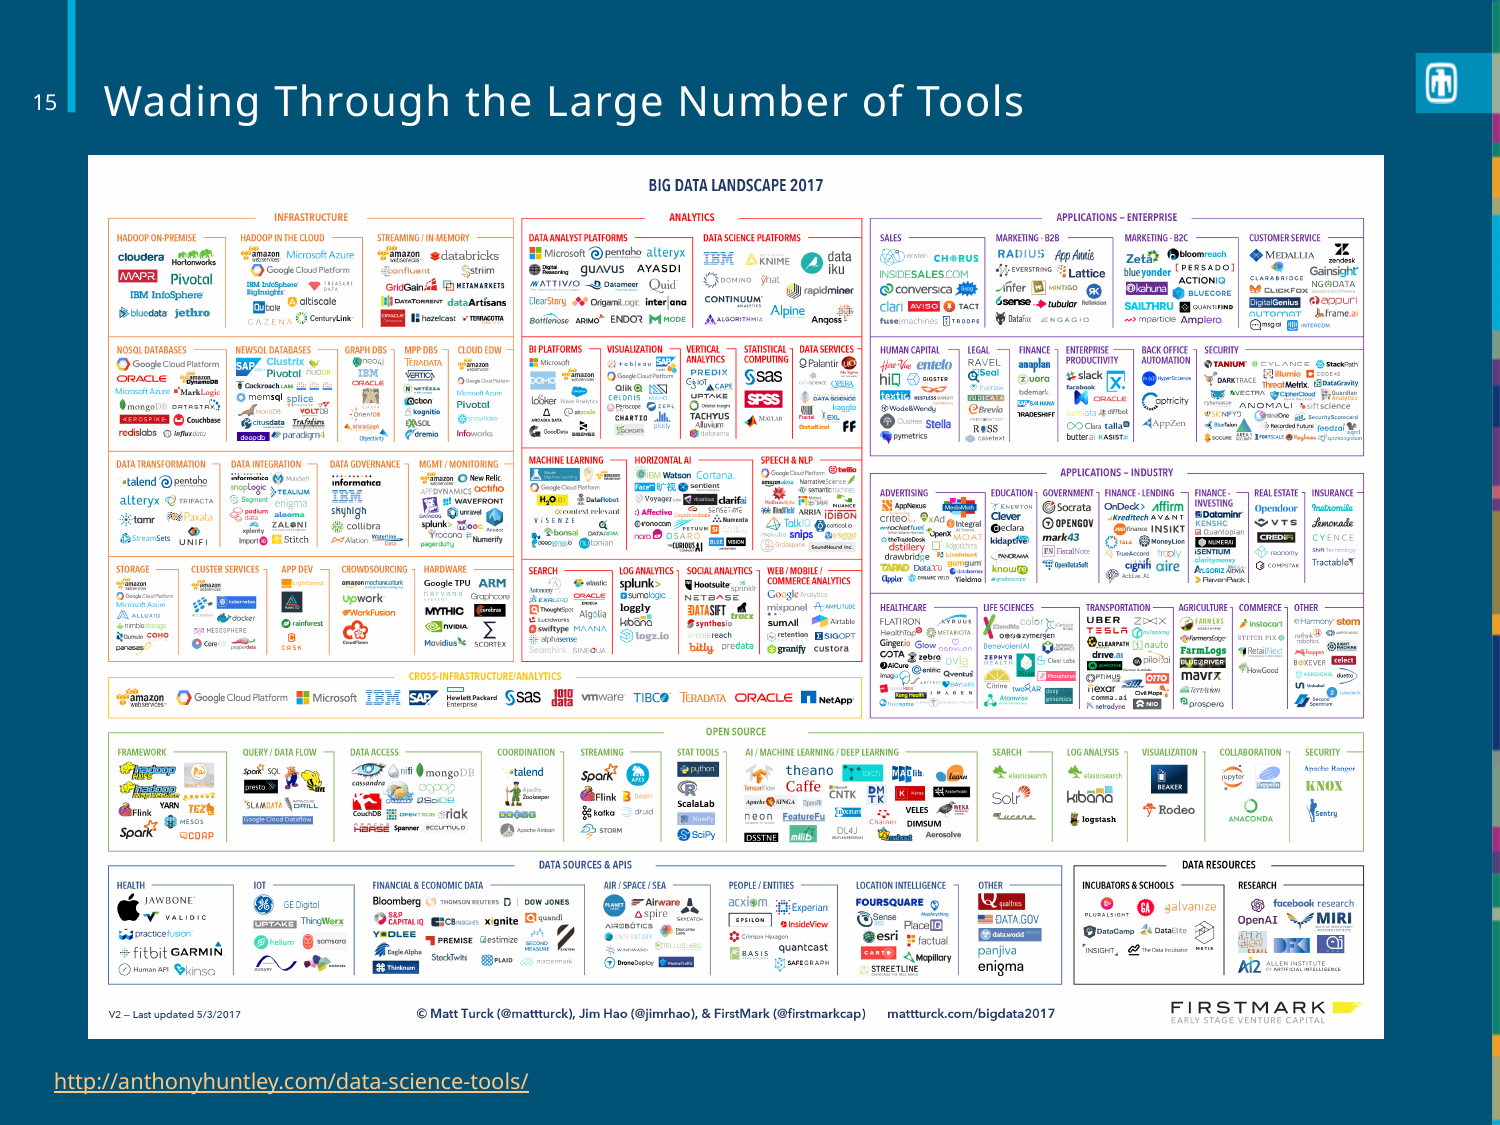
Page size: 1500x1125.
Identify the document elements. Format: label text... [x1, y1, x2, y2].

picture [1426, 63, 1457, 103]
picture [1493, 330, 1500, 1120]
title Wading Through the Large Number of Tools [88, 39, 1327, 133]
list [88, 154, 1385, 1039]
picture [1493, 1, 1500, 215]
slide_number 15 [7, 73, 73, 133]
text_box http://anthonyhuntley.com/data-science-tools/ [39, 1060, 756, 1105]
